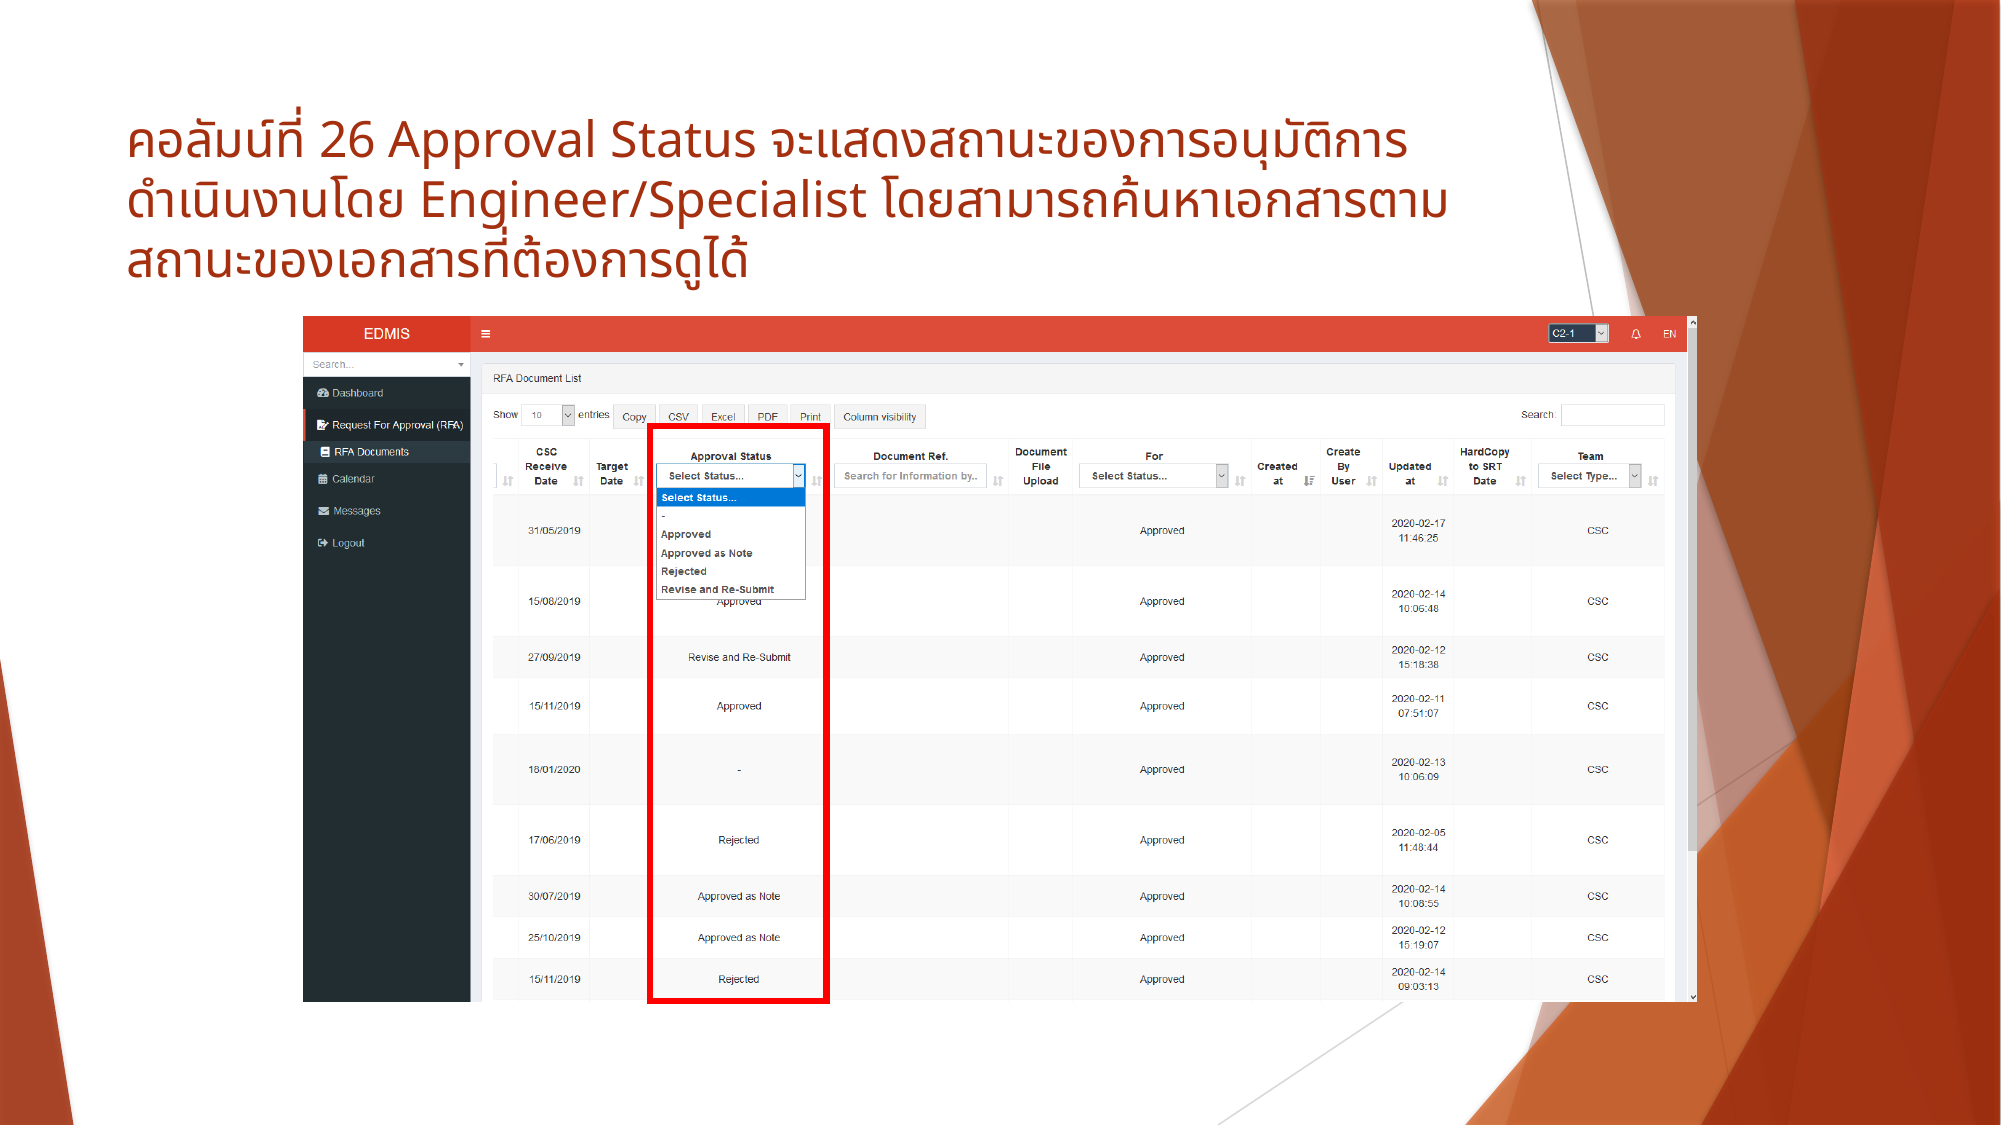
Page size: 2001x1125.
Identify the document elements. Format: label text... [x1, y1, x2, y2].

title คอลัมน์ที่ 26 Approval Status จะแสดงสถานะของการอนุมัติการดำเนินงานโดย Engineer/Specialist โดยสามารถค้นหาเอกสารตามสถานะของเอกสารที่ต้องการดูได้ [111, 99, 1522, 317]
picture [302, 316, 1698, 1029]
